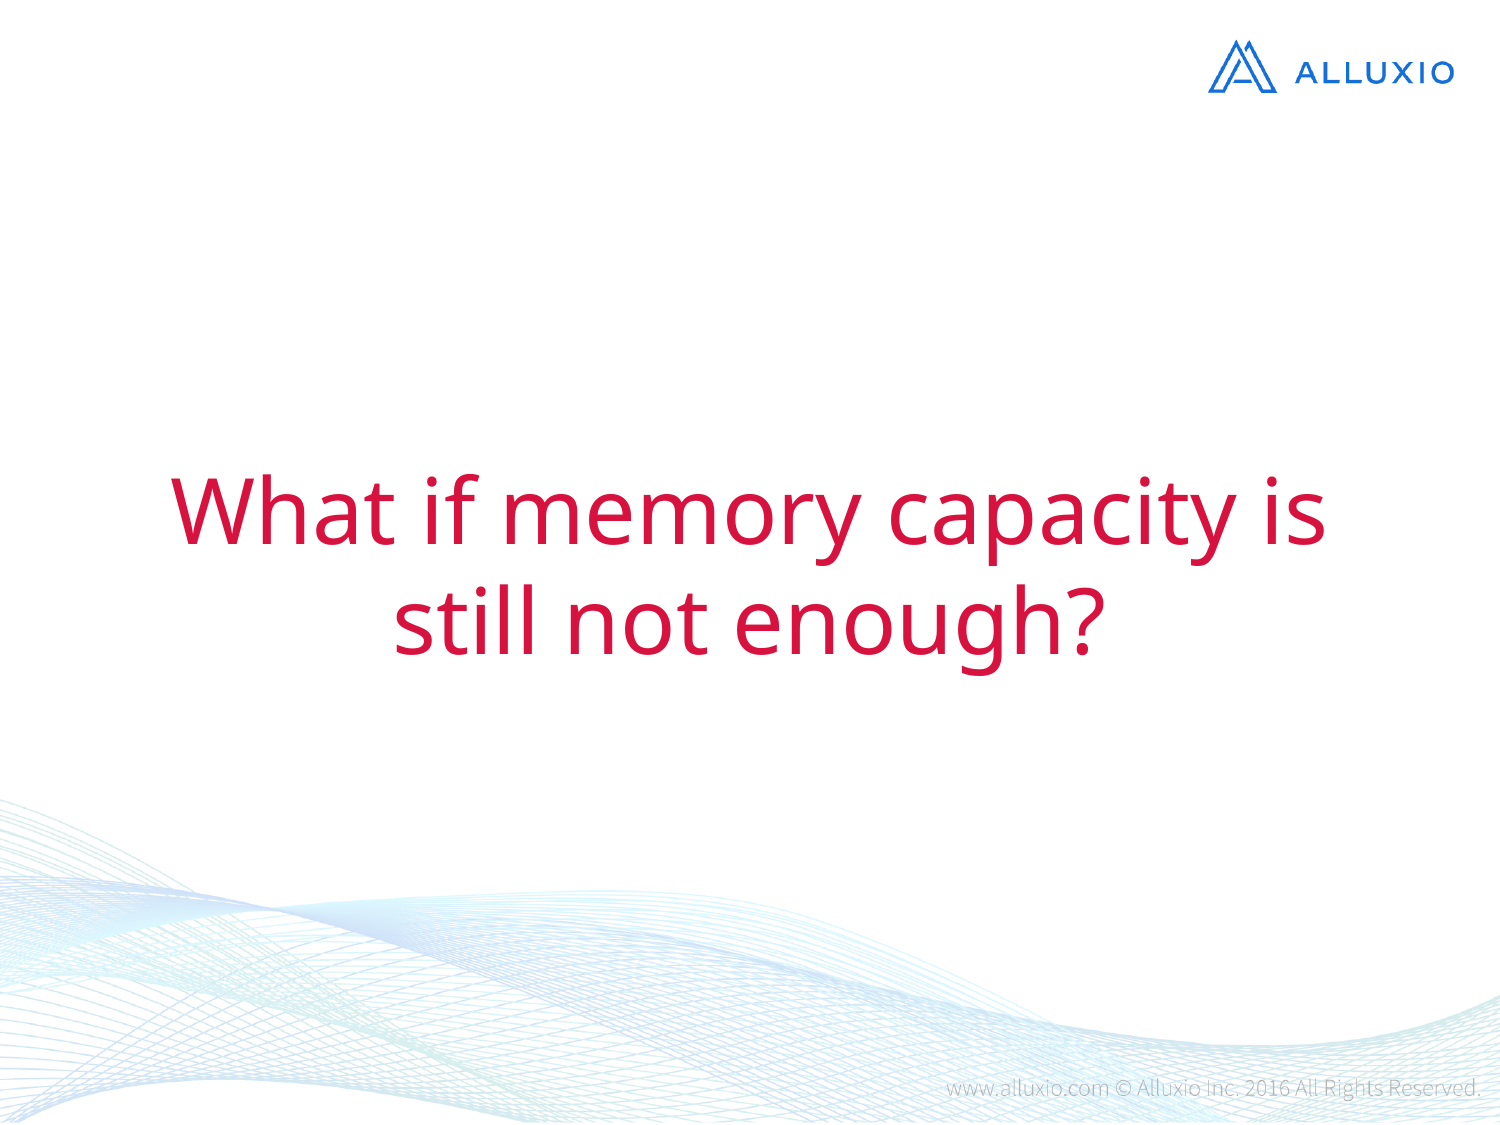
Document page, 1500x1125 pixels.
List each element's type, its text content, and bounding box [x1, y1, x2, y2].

picture [0, 0, 1500, 1125]
text_box What if memory capacity is still not enough? [112, 442, 1388, 683]
